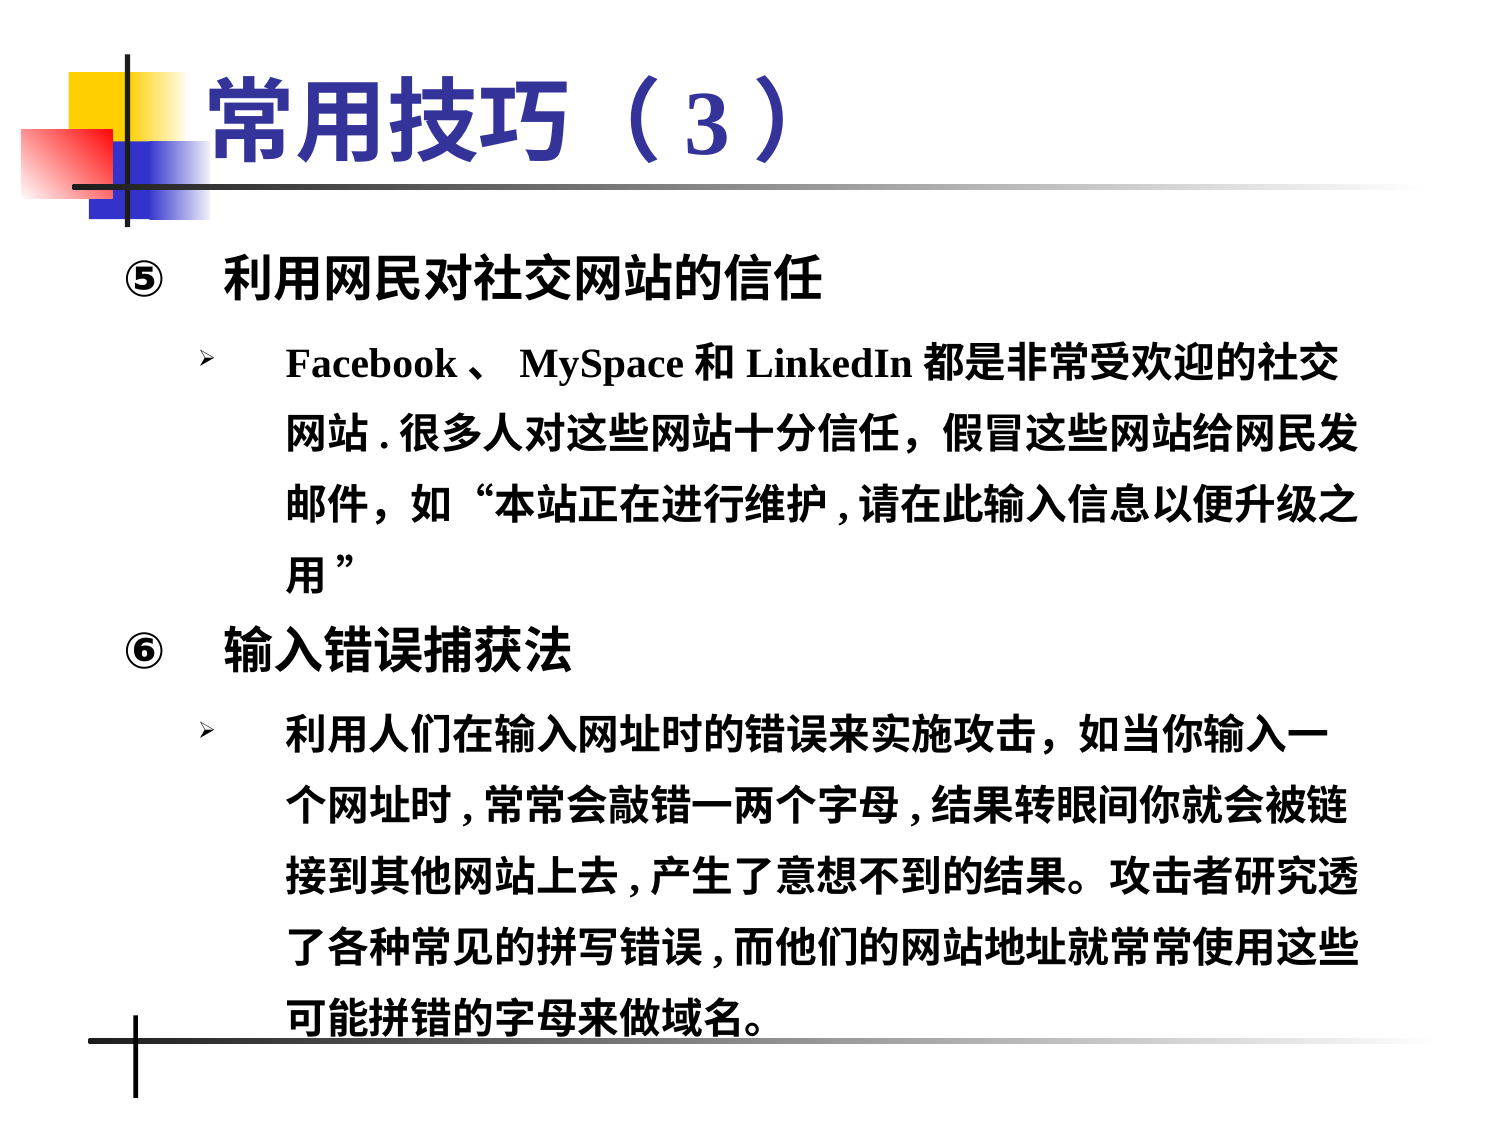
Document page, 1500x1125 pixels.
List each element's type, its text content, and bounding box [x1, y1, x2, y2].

title 常用技巧（3） [188, 23, 1468, 181]
list 利用网民对社交网站的信任 Facebook、MySpace和LinkedIn都是非常受欢迎的社交网站.很多人对这些网站十分信任，假冒这些网站给网民发邮件，如“本站正在进行维护,请在此输入信息以便升级之用 ” 输入错误捕获法 利用人们在输入网址时的错误来实施攻击，如当你输入一个网址时,常常会敲错一两个字母,结果转眼间你就会被链接到其他网站上去,产生了意想不到的结果。攻击者研究透了各种常见的拼写错误,而他们的网站地址就常常使用这些可能拼错的字母来做域名。 [107, 228, 1384, 904]
